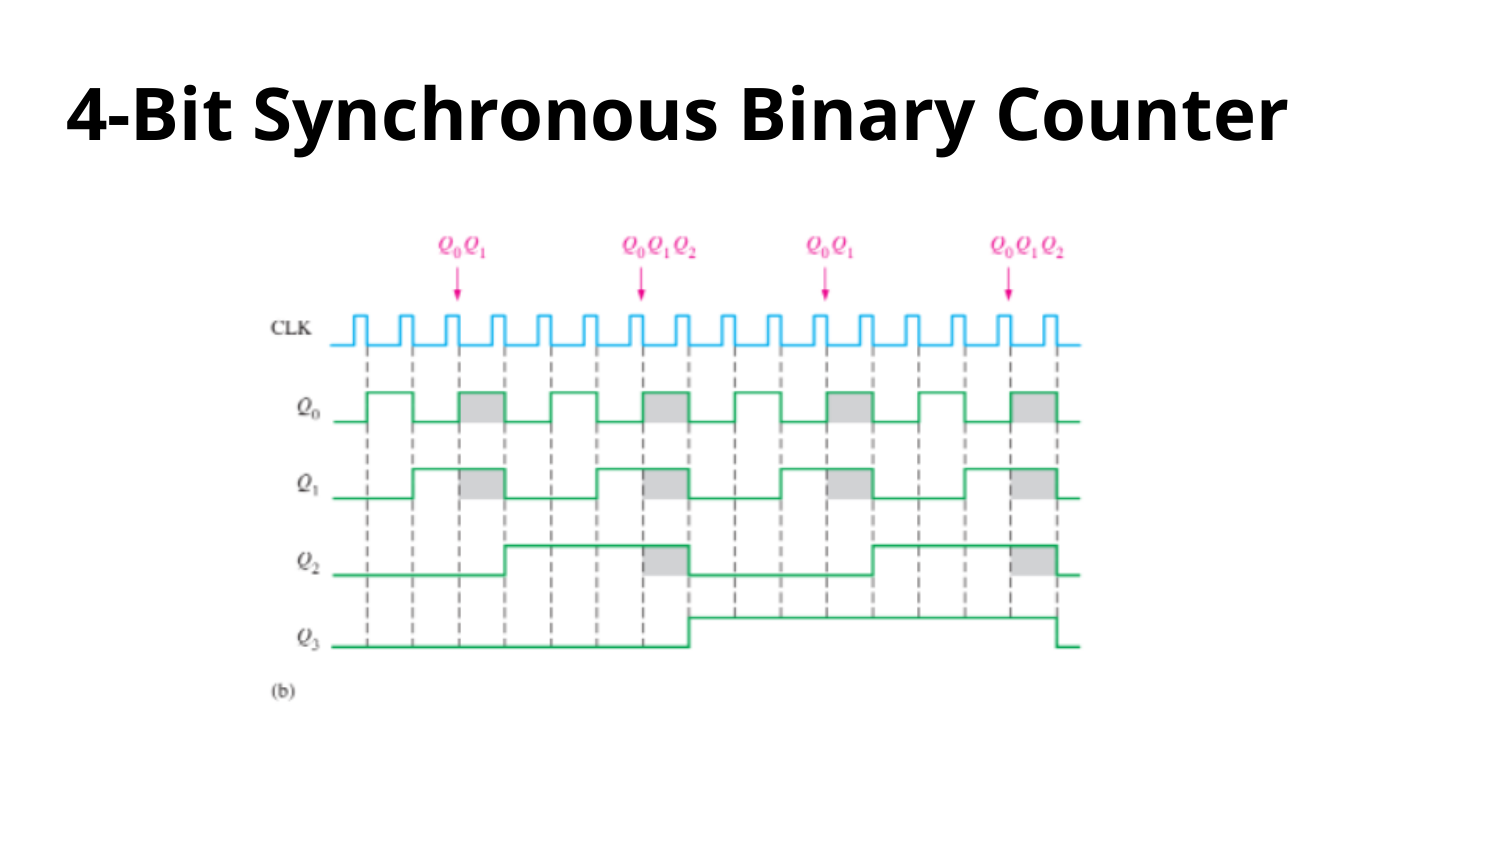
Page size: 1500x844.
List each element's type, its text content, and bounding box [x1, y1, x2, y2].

title 4-Bit Synchronous Binary Counter [51, 48, 1449, 180]
picture [264, 219, 1113, 708]
